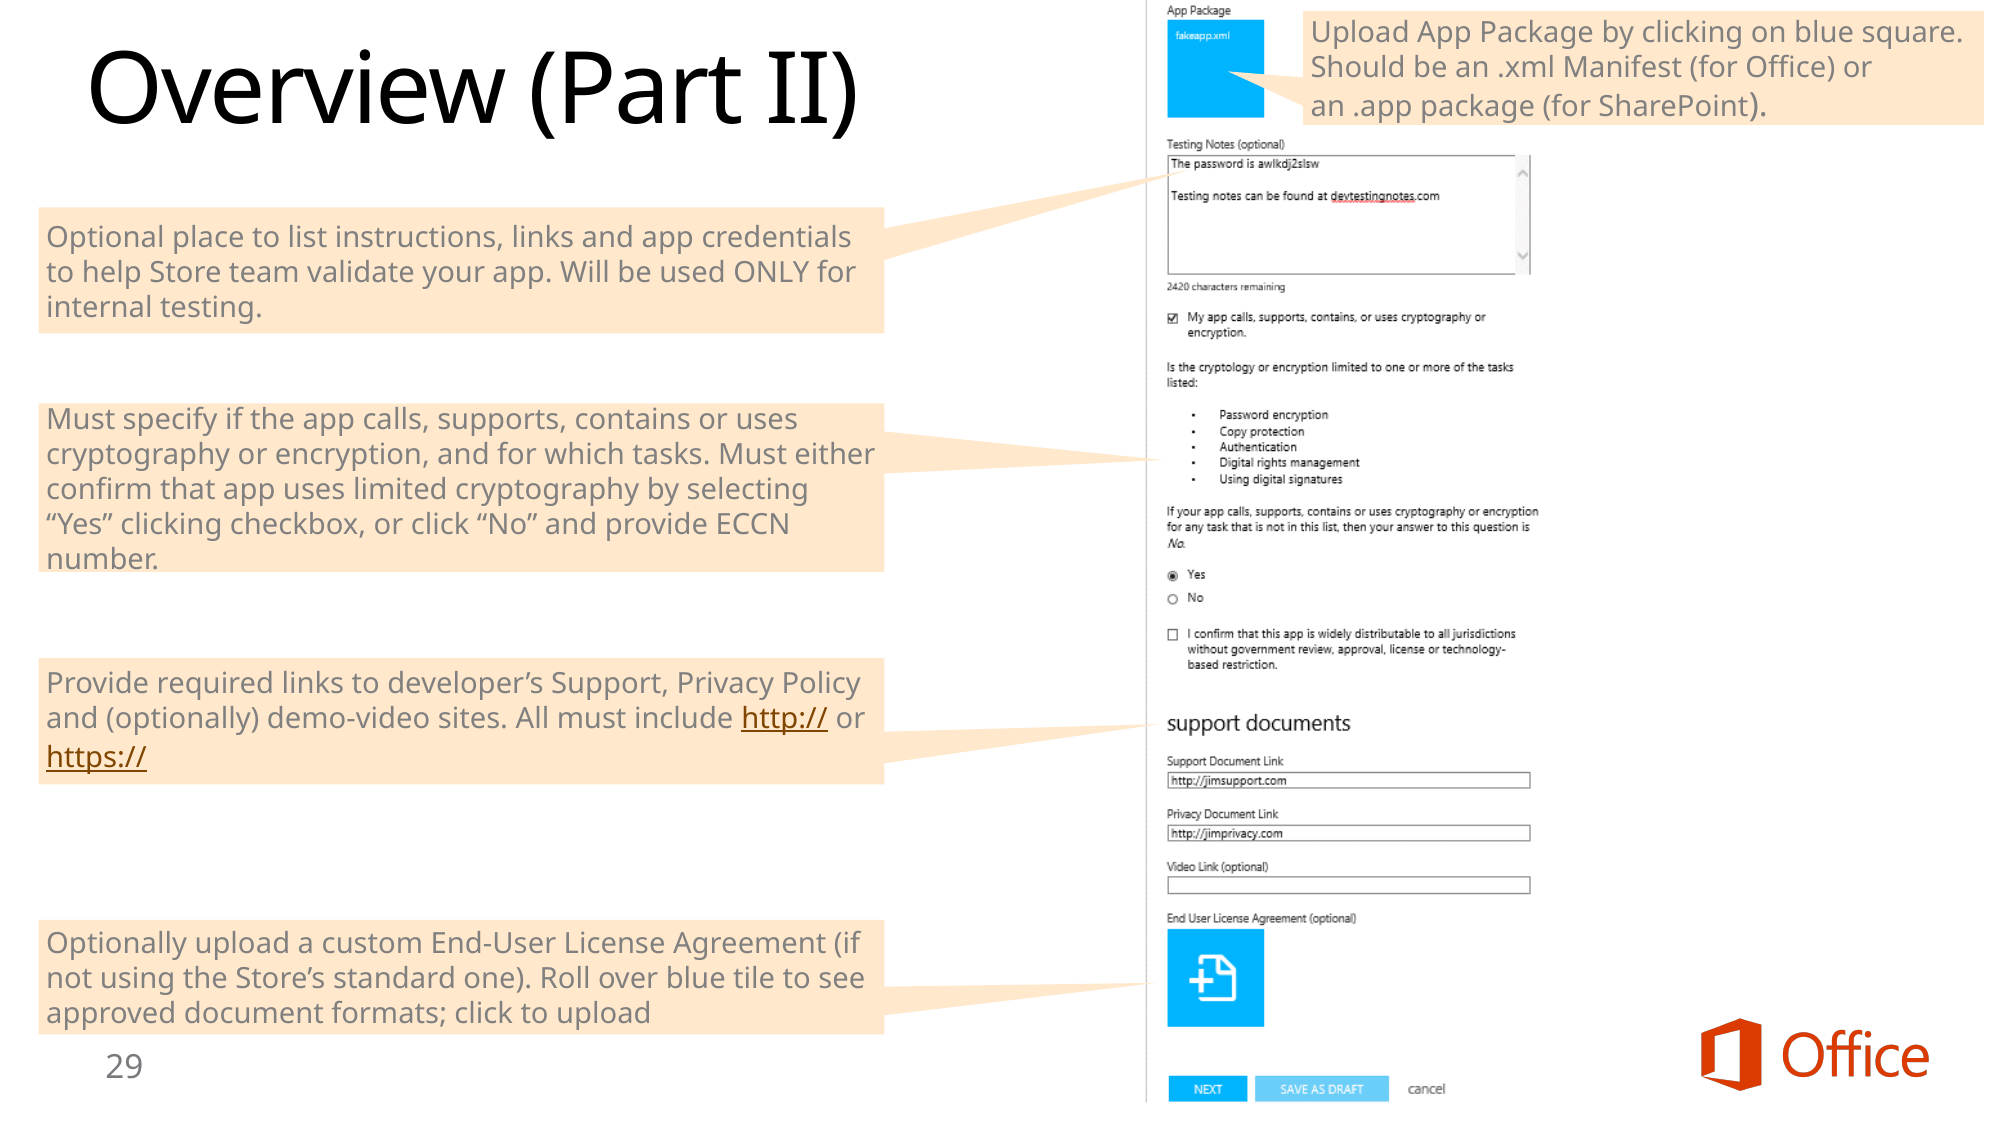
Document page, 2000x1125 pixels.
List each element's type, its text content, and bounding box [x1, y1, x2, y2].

title Overview (Part II) [85, 37, 979, 138]
text_box Upload App Package by clicking on blue square. Should be an .xml Manifest (for Office) or an .app package (for SharePoint). [1693, 10, 1985, 126]
picture [1065, 0, 1960, 1122]
text_box Must specify if the app calls, supports, contains or uses cryptography or encryption, and for which tasks. Must either confirm that app uses limited cryptography by selecting “Yes” clicking checkbox, or click “No” and provide ECCN number. [37, 402, 1065, 573]
text_box Provide required links to developer’s Support, Privacy Policy and (optionally) demo-video sites. All must include http:// or https:// [37, 657, 1065, 786]
text_box Optionally upload a custom End-User License Agreement (if not using the Store’s standard one). Roll over blue tile to see approved document formats; click to upload [37, 919, 1065, 1036]
text_box Optional place to list instructions, links and app credentials to help Store team validate your app. Will be used ONLY for internal testing. [37, 193, 1065, 335]
slide_number 29 [85, 1049, 178, 1086]
